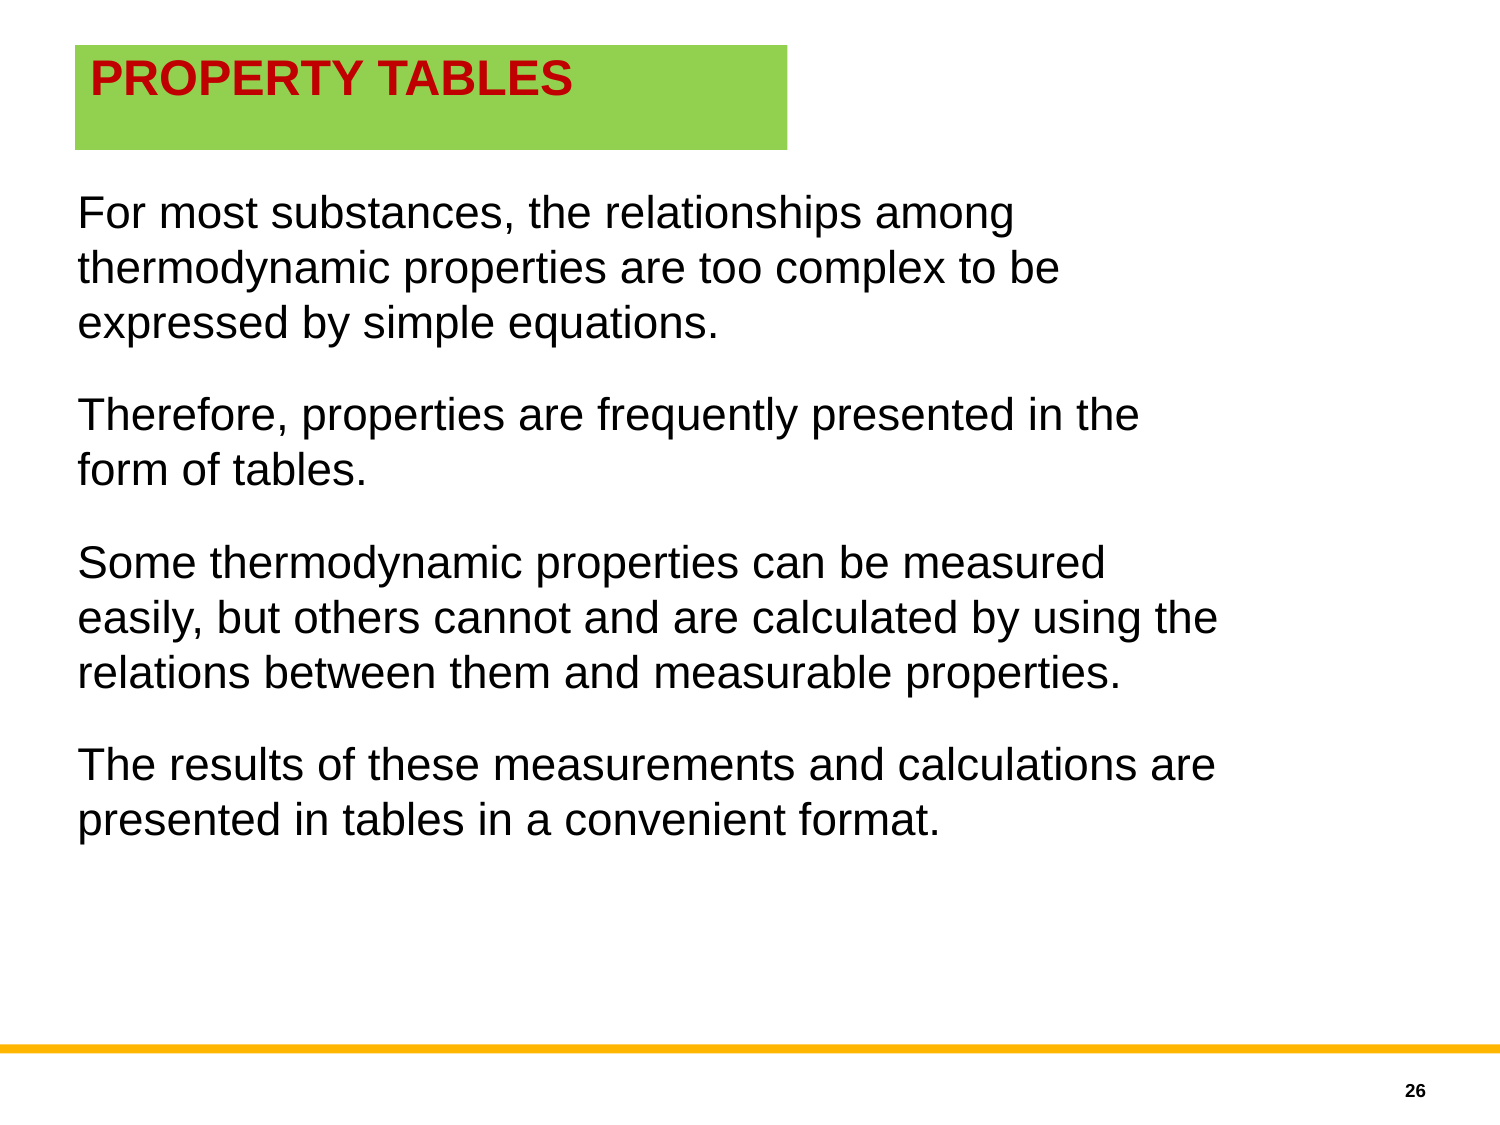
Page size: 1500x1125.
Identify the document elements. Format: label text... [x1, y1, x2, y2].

slide_number 26 [1283, 1071, 1442, 1109]
list For most substances, the relationships among thermodynamic properties are too complex to be expressed by simple equations. Therefore, properties are frequently presented in the form of tables. Some thermodynamic properties can be measured easily, but others cannot and are calculated by using the relations between them and measurable properties. The results of these measurements and calculations are presented in tables in a convenient format. [62, 174, 1250, 863]
title PROPERTY TABLES [75, 45, 788, 150]
